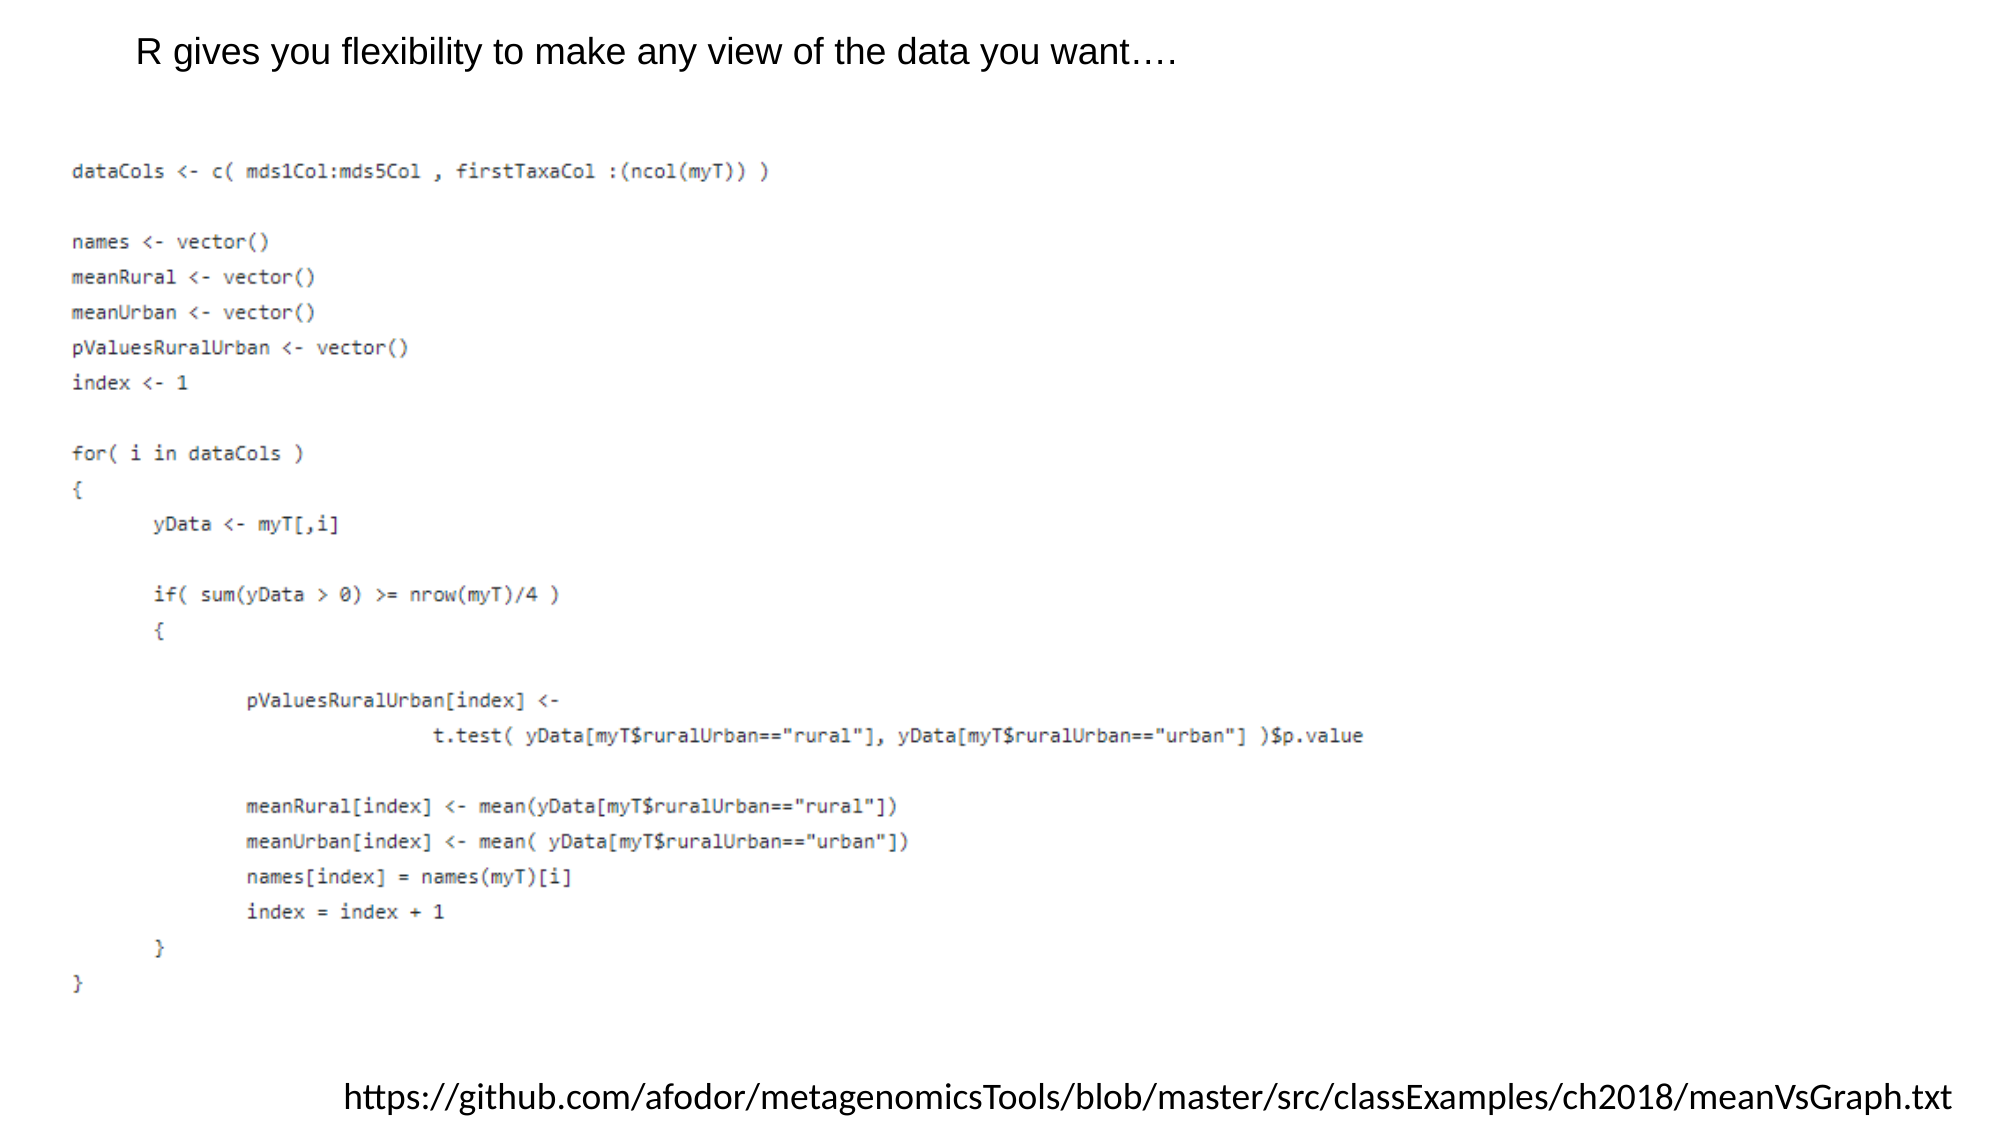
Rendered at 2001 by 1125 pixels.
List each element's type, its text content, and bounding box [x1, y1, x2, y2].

picture [51, 136, 1462, 1009]
text_box https://github.com/afodor/metagenomicsTools/blob/master/src/classExamples/ch2018/meanVsGraph.txt [328, 1064, 2000, 1125]
text_box R gives you flexibility to make any view of the data you want…. [120, 19, 1194, 80]
